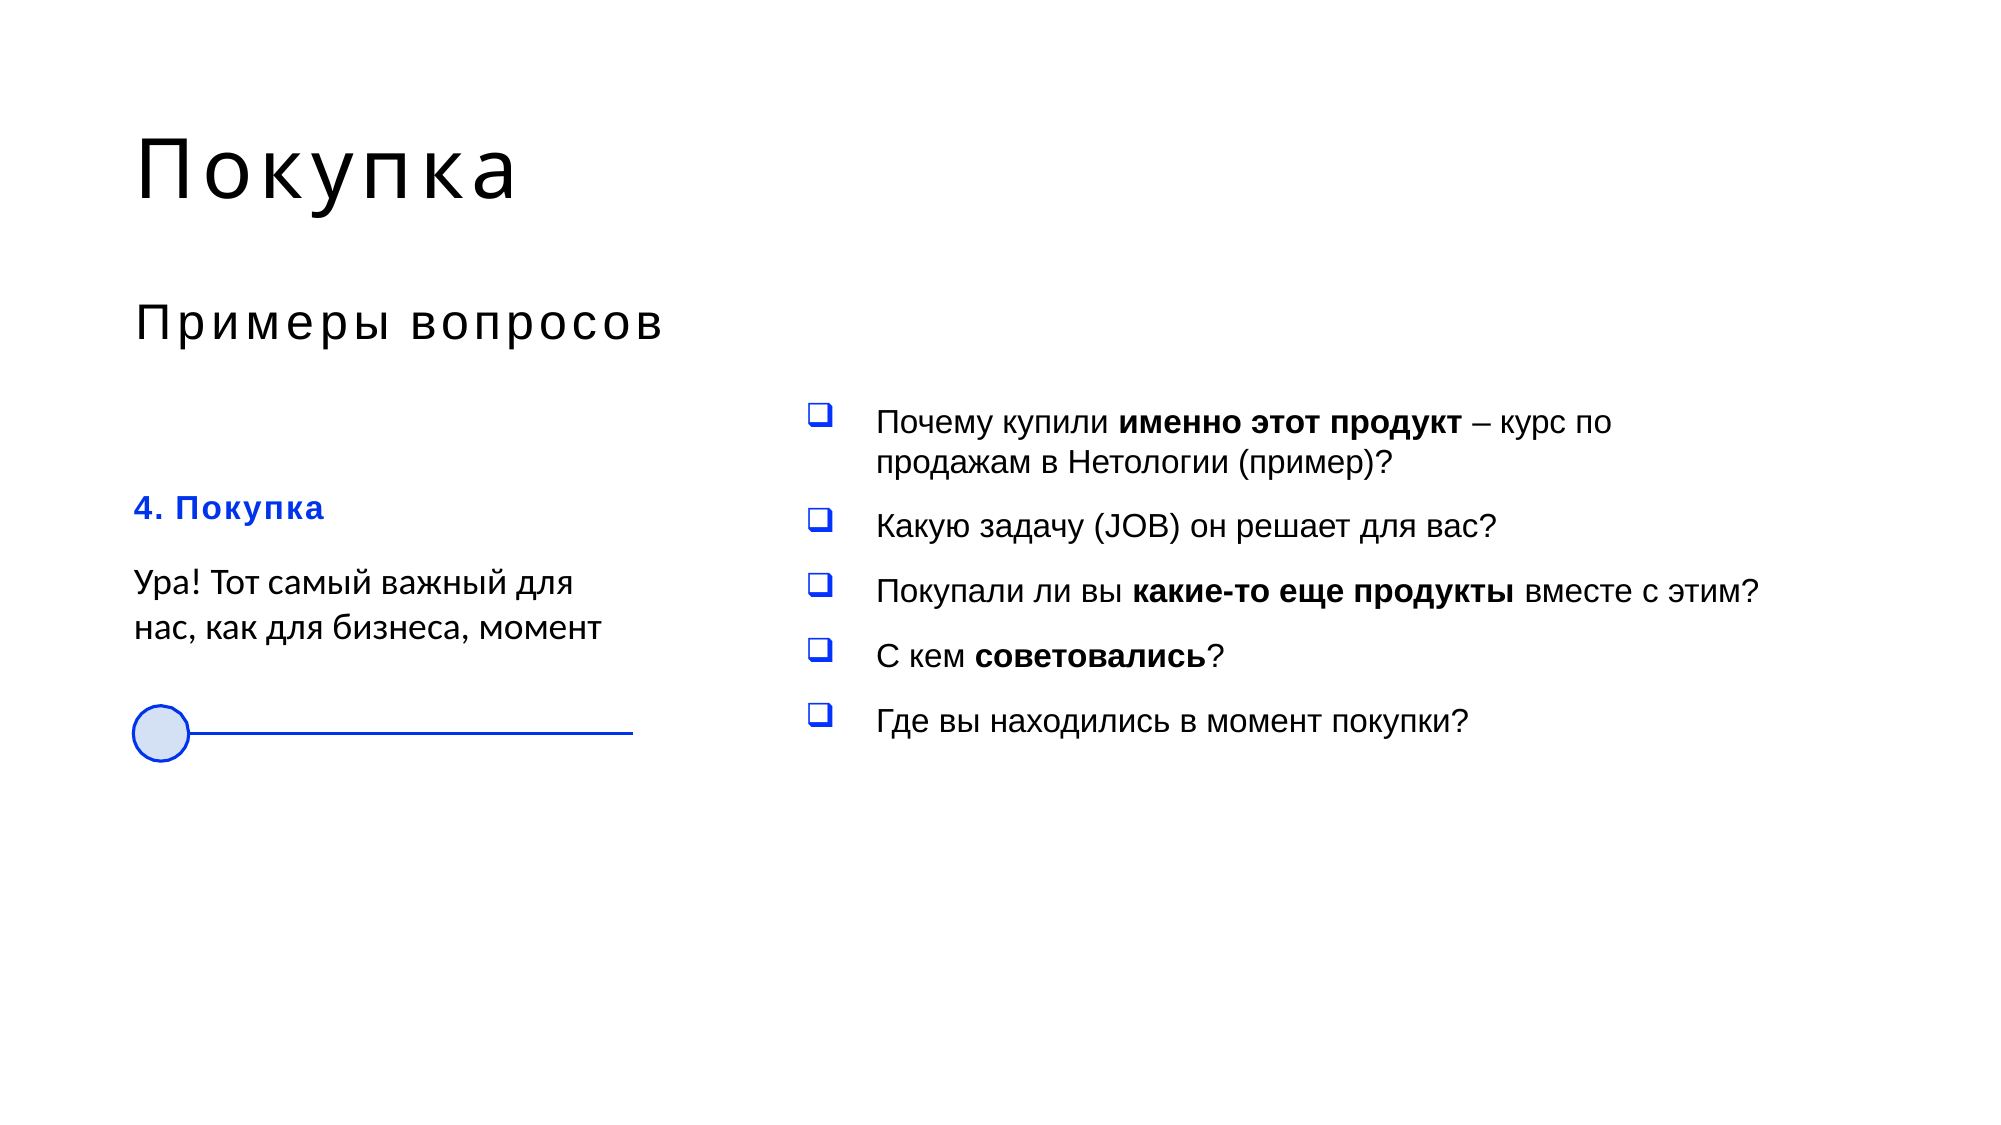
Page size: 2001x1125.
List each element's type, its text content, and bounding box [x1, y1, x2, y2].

title Покупка [132, 69, 1857, 260]
text_box Примеры вопросов [133, 287, 824, 350]
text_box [131, 704, 634, 763]
text_box Почему купили именно этот продукт – курс по продажам в Нетологии (пример)? Какую задачу (JOB) он решает для вас? Покупали ли вы какие-то еще продукты вместе с этим? С кем советовались? Где вы находились в момент покупки? [803, 397, 1773, 794]
text_box 4. Покупка Ура! Тот самый важный для нас, как для бизнеса, момент [131, 484, 621, 648]
